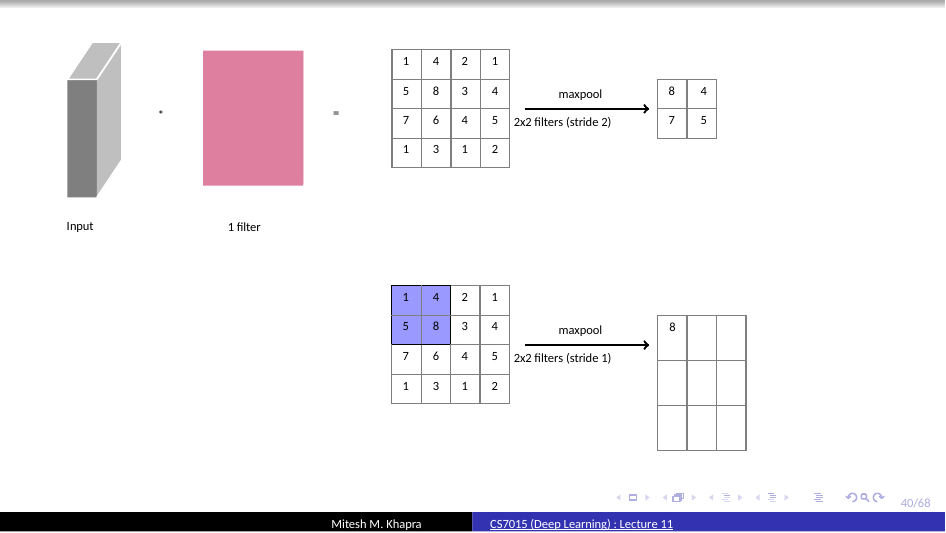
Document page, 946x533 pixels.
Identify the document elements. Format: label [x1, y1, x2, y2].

text_box [155, 105, 168, 122]
table_cell [451, 345, 479, 374]
text_box [64, 215, 106, 233]
table_cell [452, 80, 480, 108]
table_cell [392, 316, 421, 344]
table_cell [452, 139, 480, 167]
table_header [688, 316, 716, 360]
table_cell [451, 375, 479, 403]
table_cell [452, 109, 480, 138]
table_cell [481, 80, 509, 108]
table_cell [481, 375, 509, 403]
table_cell [658, 406, 686, 450]
table_cell [658, 361, 686, 405]
table_header [481, 50, 509, 79]
text_box [66, 41, 122, 198]
table_header [717, 316, 745, 360]
table_cell [422, 375, 450, 403]
table_cell [422, 139, 450, 167]
table_cell [481, 109, 509, 138]
table_cell [481, 139, 509, 167]
table_cell [422, 345, 450, 374]
table_header [392, 286, 421, 315]
table_cell [422, 316, 450, 344]
text_box [331, 102, 347, 120]
table_header [451, 286, 479, 315]
table_cell [688, 406, 716, 450]
table_header [658, 80, 686, 108]
text_box [511, 319, 650, 365]
text_box [556, 83, 618, 101]
table_cell [481, 316, 509, 344]
picture [0, 0, 945, 8]
table_cell [392, 345, 421, 374]
table_cell [717, 406, 745, 450]
text_box [202, 47, 306, 186]
table_cell [717, 361, 745, 405]
text_box [898, 493, 941, 510]
table_cell [393, 109, 421, 138]
table_cell [392, 375, 421, 403]
table_header [658, 316, 686, 360]
table_header [422, 286, 450, 315]
table_cell [688, 109, 716, 138]
table_header [422, 50, 450, 79]
table_cell [422, 80, 450, 108]
table_cell [393, 139, 421, 167]
table_cell [658, 109, 686, 138]
table_header [688, 80, 716, 108]
table_header [481, 286, 509, 315]
table_cell [451, 316, 479, 344]
text_box [0, 511, 946, 532]
table_header [452, 50, 480, 79]
text_box [225, 216, 275, 234]
table_cell [481, 345, 509, 374]
table_header [393, 50, 421, 79]
table_cell [393, 80, 421, 108]
table_cell [688, 361, 716, 405]
table_cell [422, 109, 450, 138]
text_box [511, 104, 650, 130]
